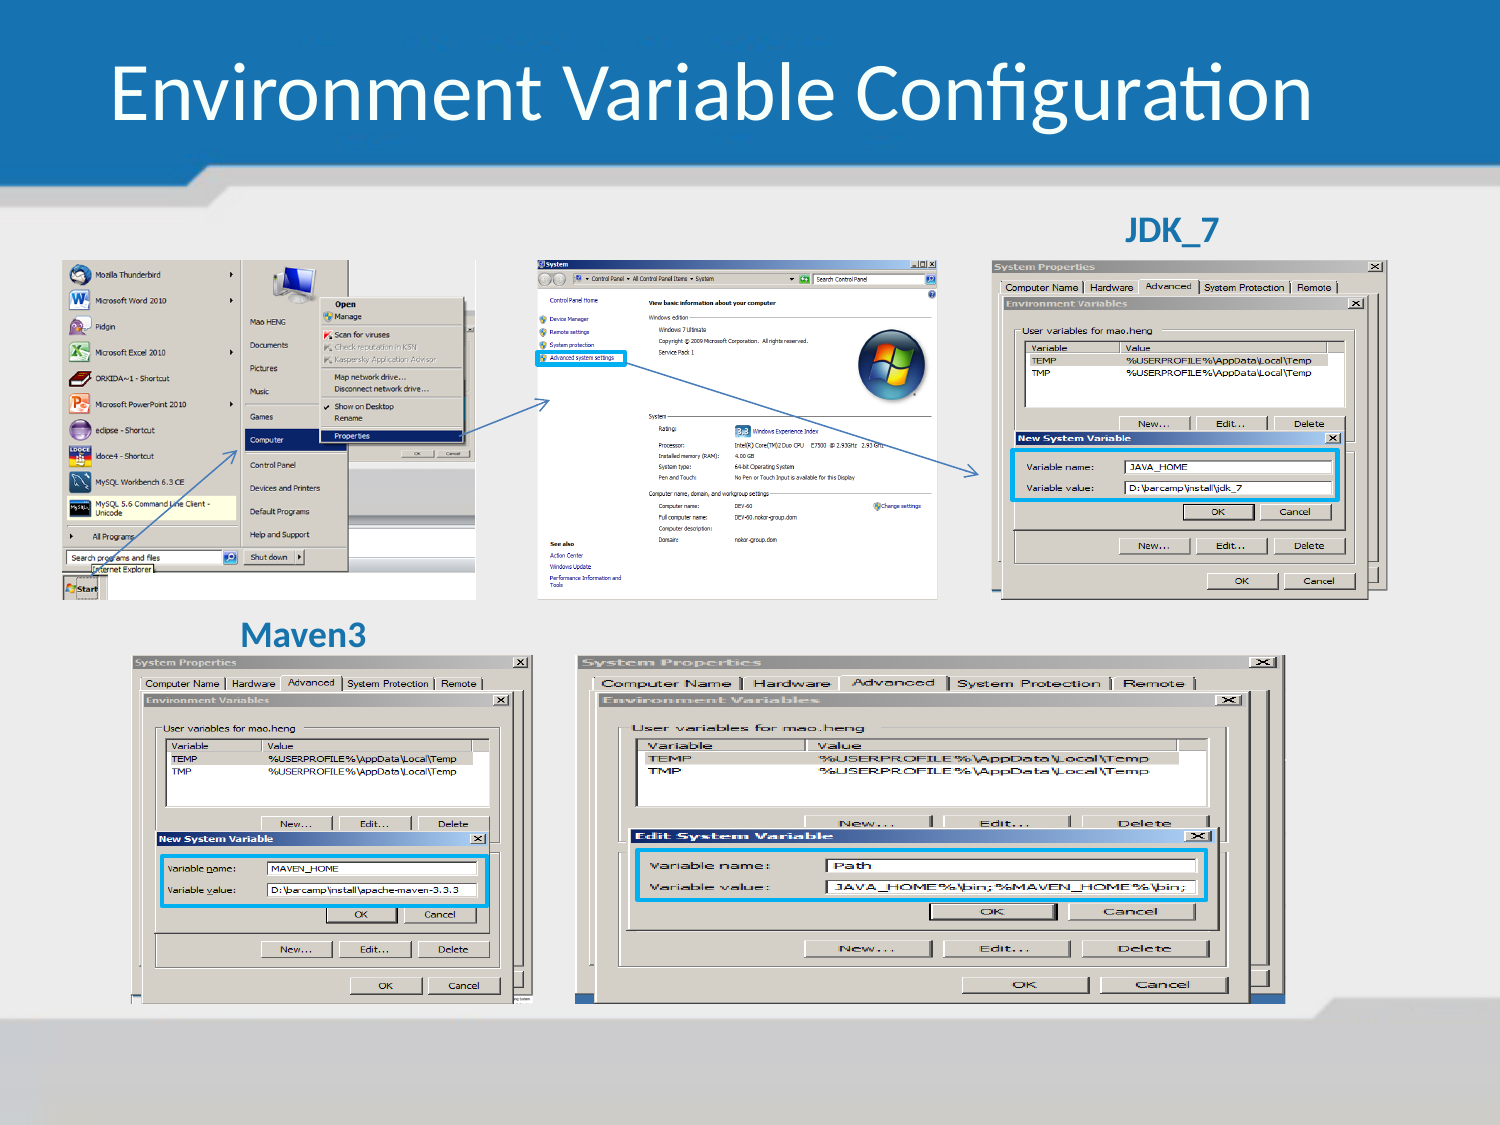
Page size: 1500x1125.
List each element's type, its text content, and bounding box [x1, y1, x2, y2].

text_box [89, 449, 238, 577]
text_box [624, 362, 980, 476]
text_box Maven3 [225, 608, 417, 653]
picture [0, 0, 1500, 1125]
text_box JDK_7 [1110, 194, 1238, 258]
title Environment Variable Configuration [75, 0, 1350, 175]
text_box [458, 399, 551, 437]
